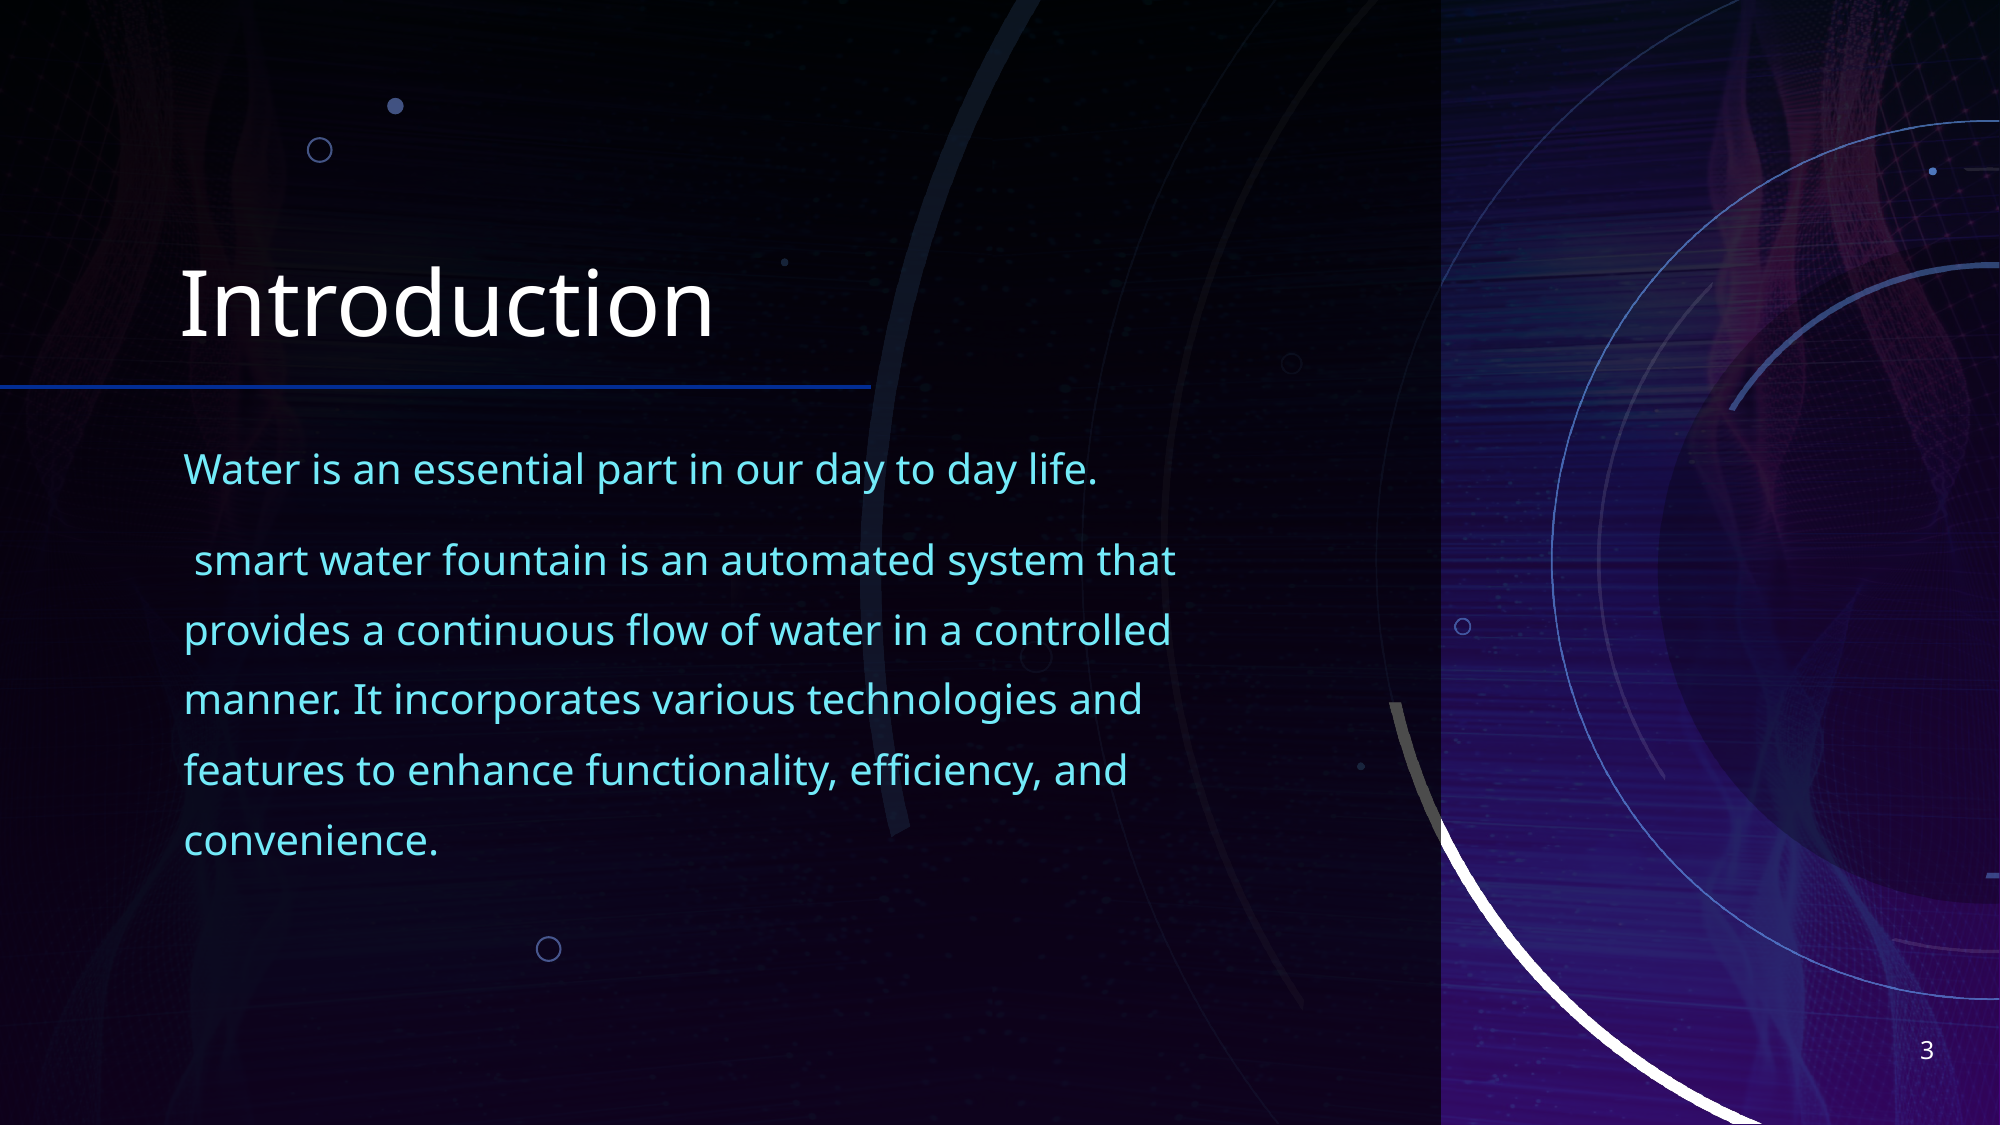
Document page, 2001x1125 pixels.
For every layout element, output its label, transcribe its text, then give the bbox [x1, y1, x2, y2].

title Introduction [164, 172, 1299, 364]
slide_number 3 [1499, 1021, 1950, 1082]
list Water is an essential part in our day to day life. smart water fountain is an automated system that provides a continuous flow of water in a controlled manner. It incorporates various technologies and features to enhance functionality, efficiency, and convenience. [168, 415, 1299, 990]
picture [730, 0, 2000, 1124]
